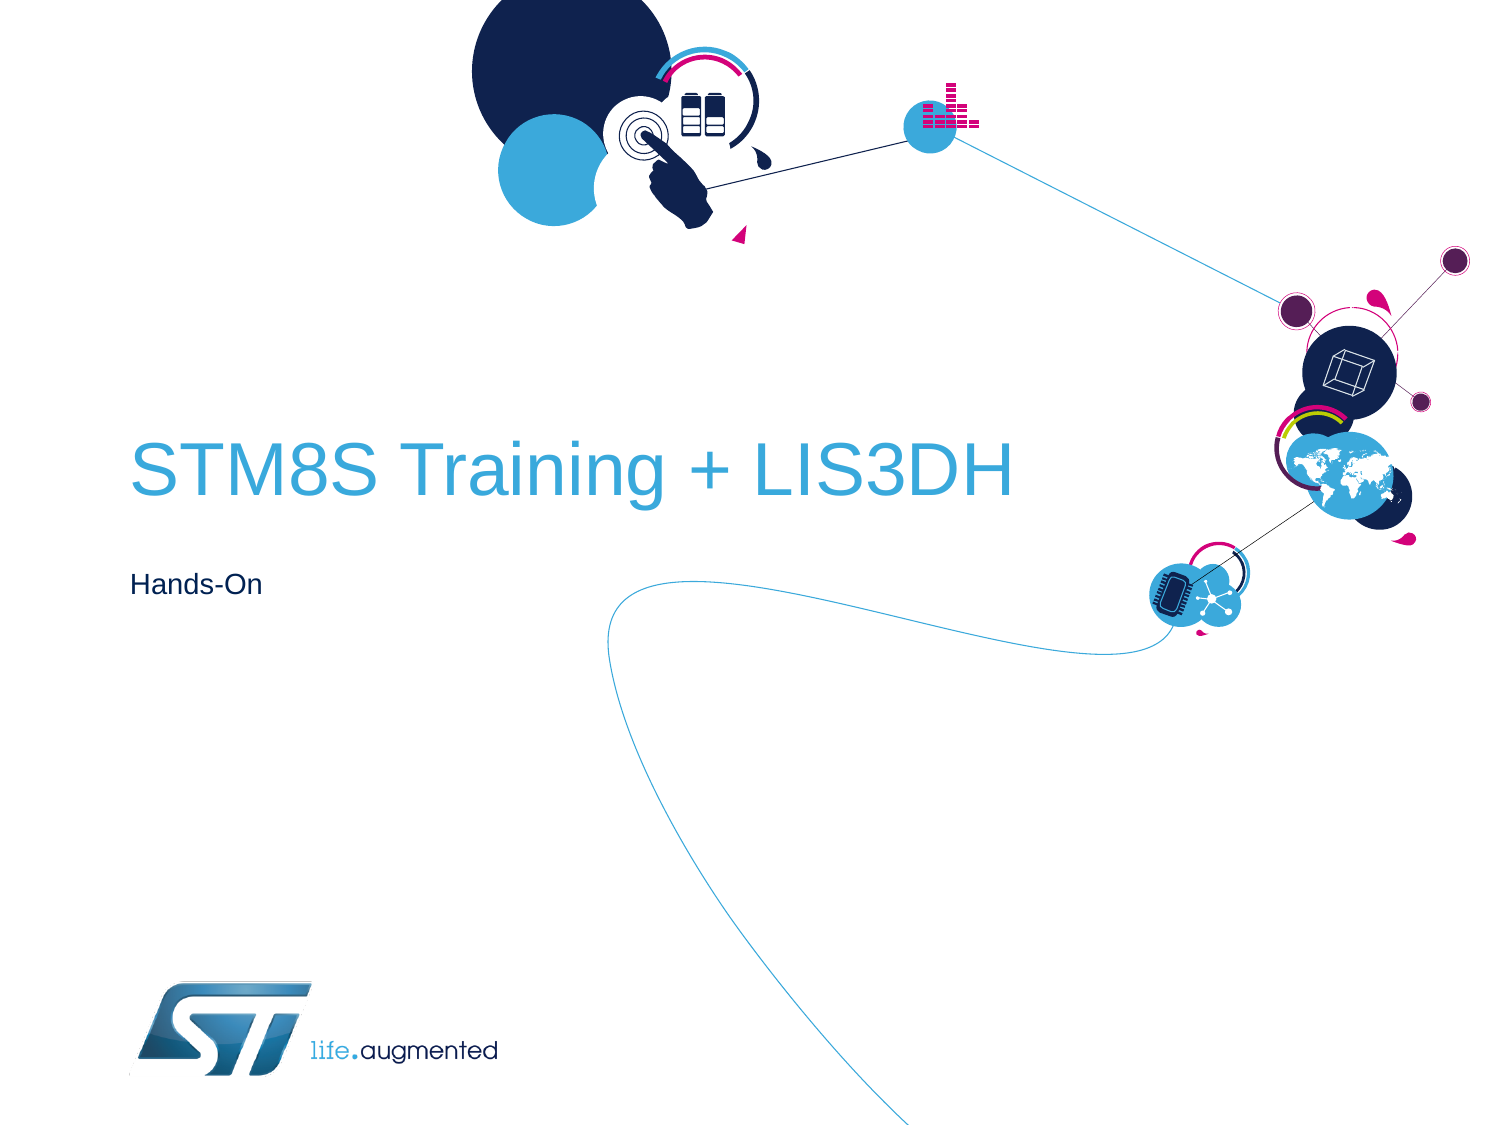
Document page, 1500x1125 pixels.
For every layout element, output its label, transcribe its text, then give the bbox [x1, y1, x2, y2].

subtitle Hands-On [115, 558, 1165, 846]
picture [112, 964, 514, 1094]
title STM8S Training + LIS3DH [115, 276, 1390, 518]
